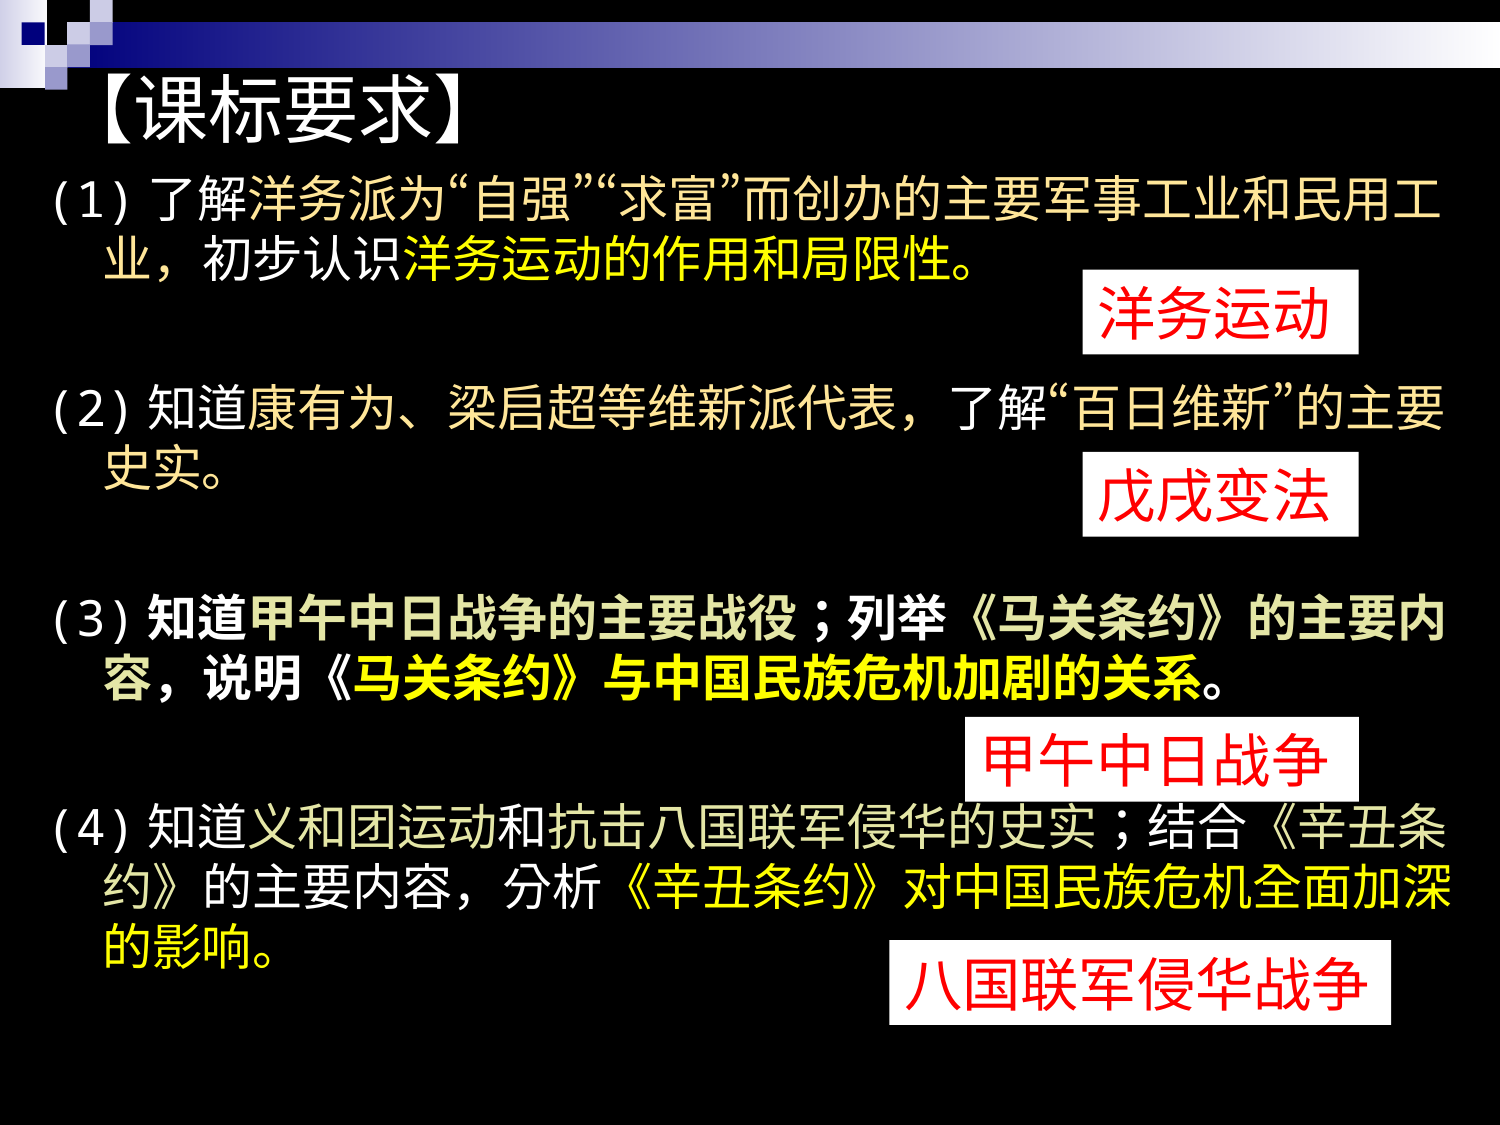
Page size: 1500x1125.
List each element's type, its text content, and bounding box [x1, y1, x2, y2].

text_box 【课标要求】 [43, 55, 527, 160]
text_box 八国联军侵华战争 [889, 940, 1392, 1025]
text_box 洋务运动 [1082, 269, 1359, 355]
text_box 甲午中日战争 [965, 716, 1359, 802]
text_box 戊戌变法 [1082, 451, 1359, 537]
text_box (1)了解洋务派为“自强”“求富”而创办的主要军事工业和民用工业，初步认识洋务运动的作用和局限性。 (2)知道康有为、梁启超等维新派代表，了解“百日维新”的主要史实。 (3)知道甲午中日战争的主要战役；列举《马关条约》的主要内容，说明《马关条约》与中国民族危机加剧的关系。 (4)知道义和团运动和抗击八国联军侵华的史实；结合《辛丑条约》的主要内容，分析《辛丑条约》对中国民族危机全面加深的影响。 [31, 160, 1481, 1125]
